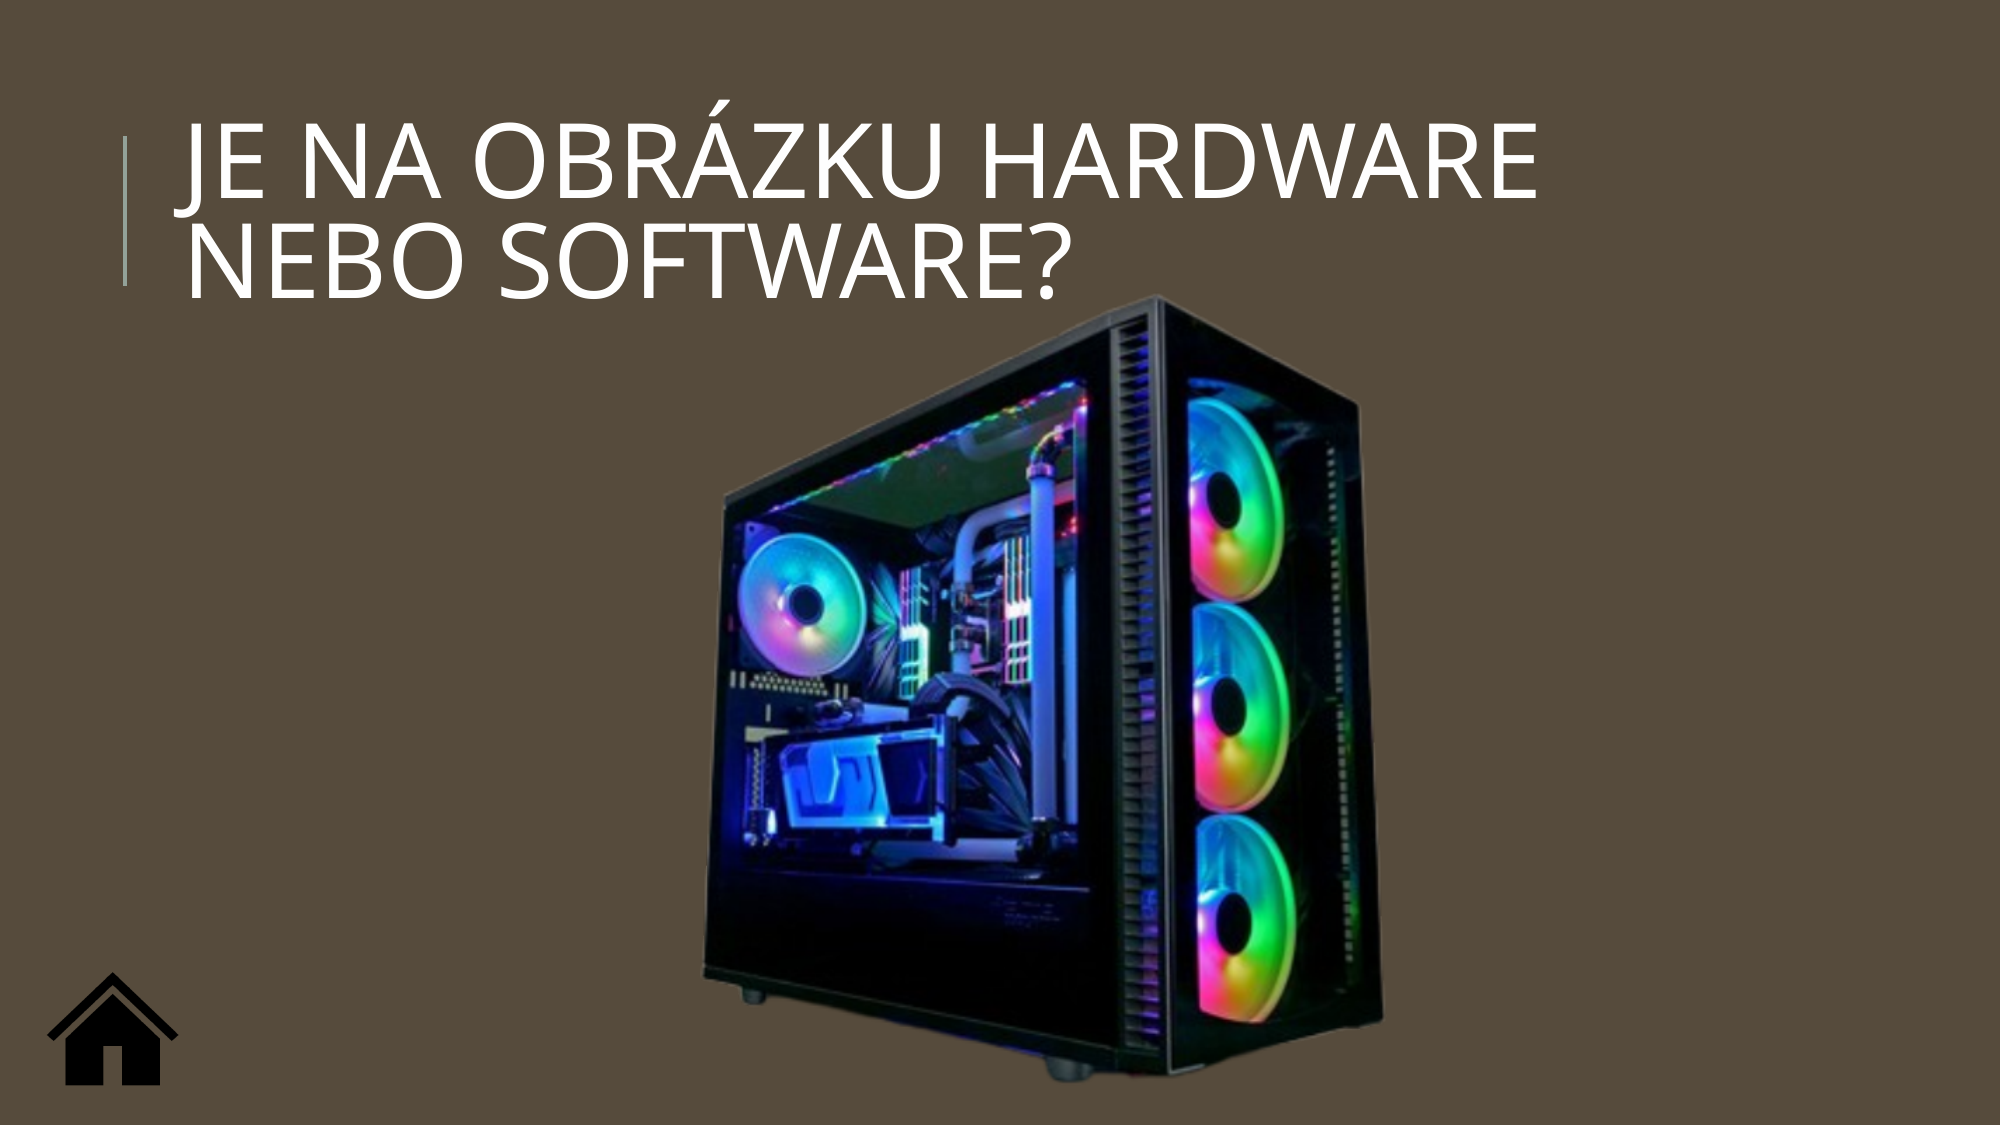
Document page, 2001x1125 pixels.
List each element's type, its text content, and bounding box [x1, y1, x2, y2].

title JE NA OBRÁZKU HARDWARE NEBO SOFTWARE? [168, 96, 1763, 342]
picture [690, 275, 1423, 1125]
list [36, 953, 188, 1105]
